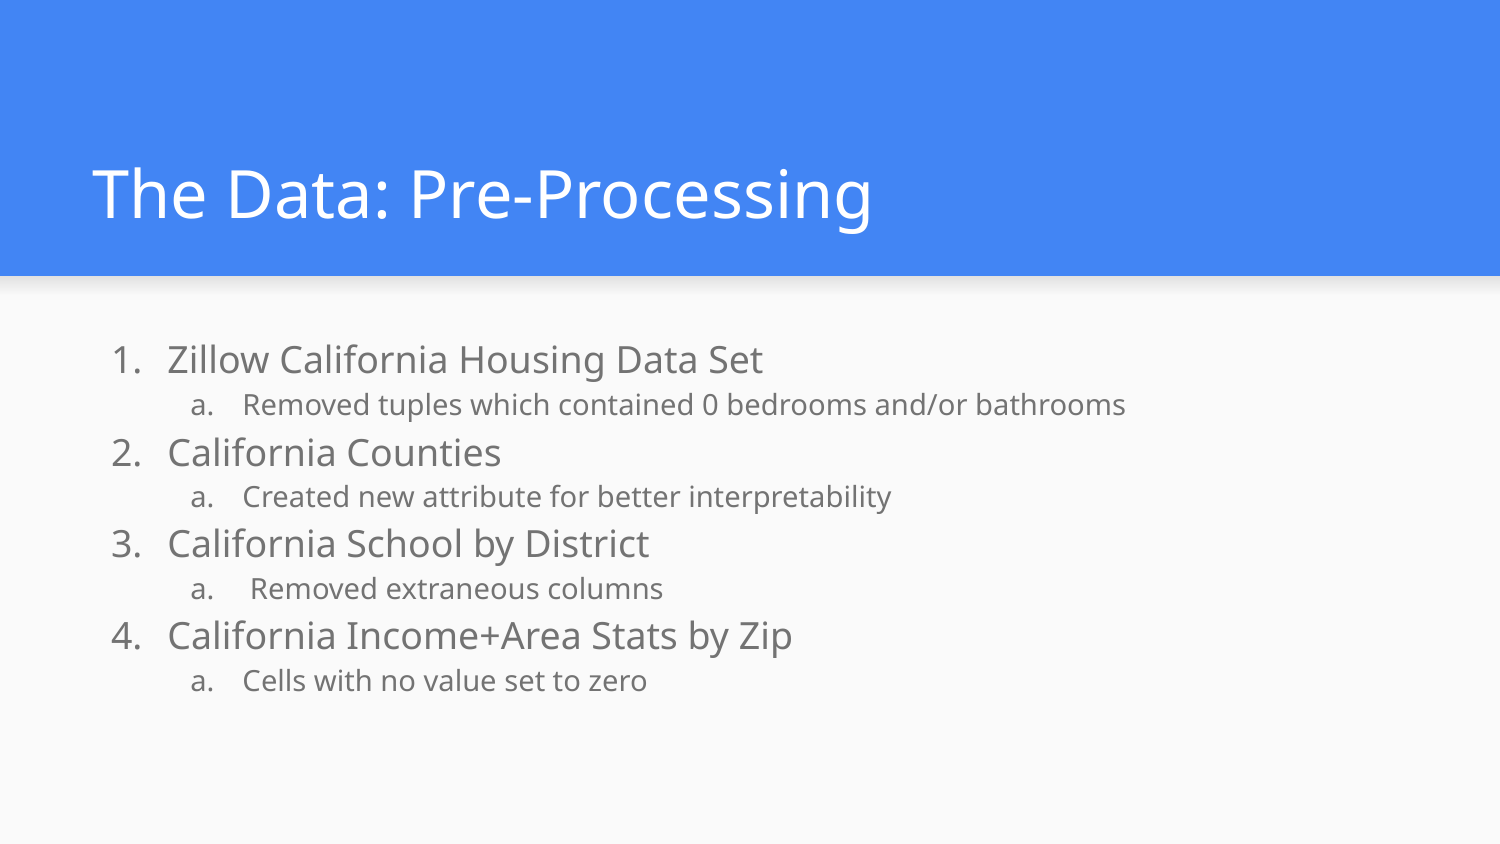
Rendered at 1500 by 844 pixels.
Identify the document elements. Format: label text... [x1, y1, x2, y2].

list Zillow California Housing Data Set Removed tuples which contained 0 bedrooms and/or bathrooms California Counties Created new attribute for better interpretability California School by District Removed extraneous columns California Income+Area Stats by Zip Cells with no value set to zero [77, 314, 1427, 760]
title The Data: Pre-Processing [77, 121, 1427, 248]
